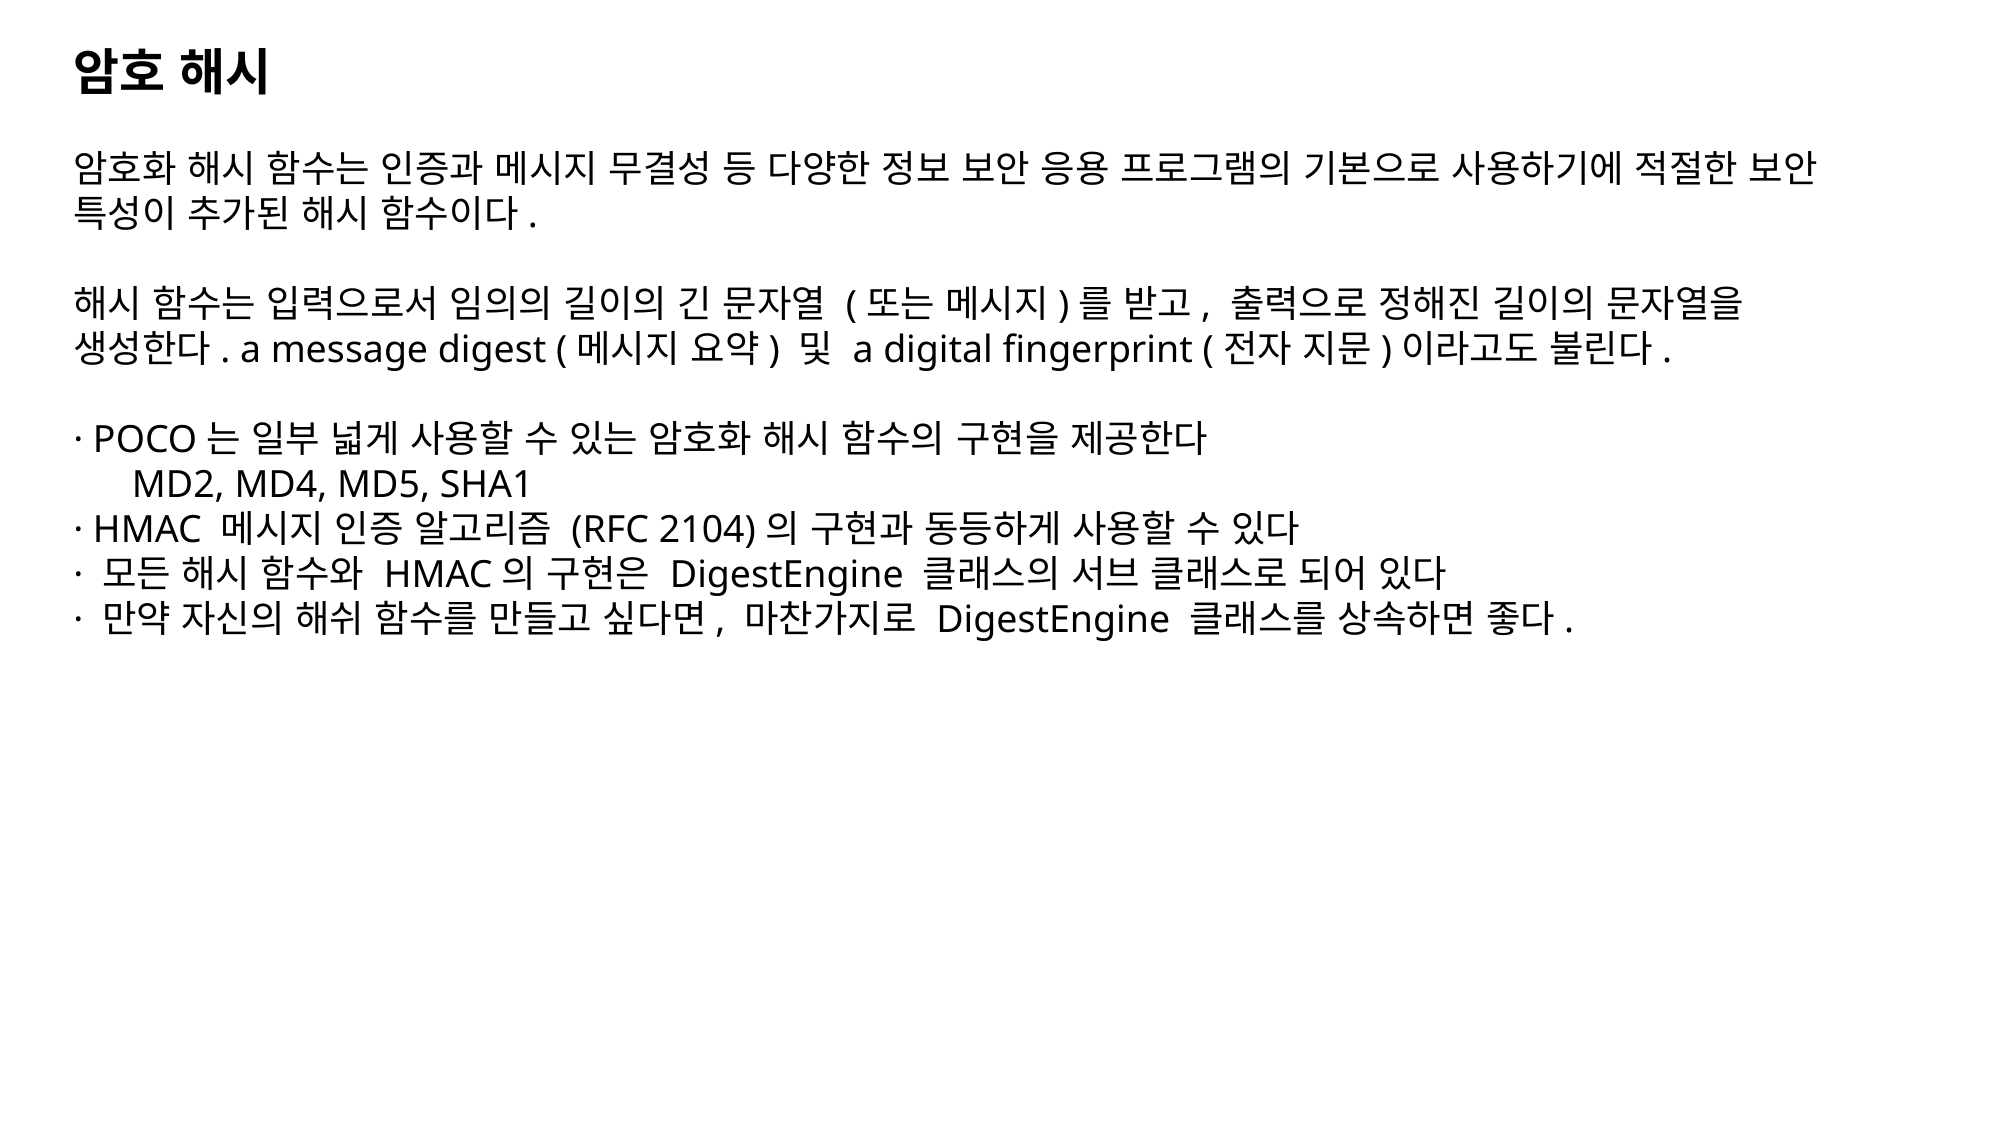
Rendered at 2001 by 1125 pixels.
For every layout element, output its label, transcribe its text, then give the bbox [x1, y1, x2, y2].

text_box 암호 해시 암호화 해시 함수는 인증과 메시지 무결성 등 다양한 정보 보안 응용 프로그램의 기본으로 사용하기에 적절한 보안 특성이 추가된 해시 함수이다. 해시 함수는 입력으로서 임의의 길이의 긴 문자열 (또는 메시지)를 받고, 출력으로 정해진 길이의 문자열을 생성한다. a message digest (메시지 요약) 및 a digital fingerprint (전자 지문)이라고도 불린다. · POCO는 일부 넓게 사용할 수 있는 암호화 해시 함수의 구현을 제공한다 MD2, MD4, MD5, SHA1 · HMAC 메시지 인증 알고리즘 (RFC 2104)의 구현과 동등하게 사용할 수 있다 · 모든 해시 함수와 HMAC의 구현은 DigestEngine 클래스의 서브 클래스로 되어 있다 · 만약 자신의 해쉬 함수를 만들고 싶다면, 마찬가지로 DigestEngine 클래스를 상속하면 좋다. [58, 33, 1842, 693]
